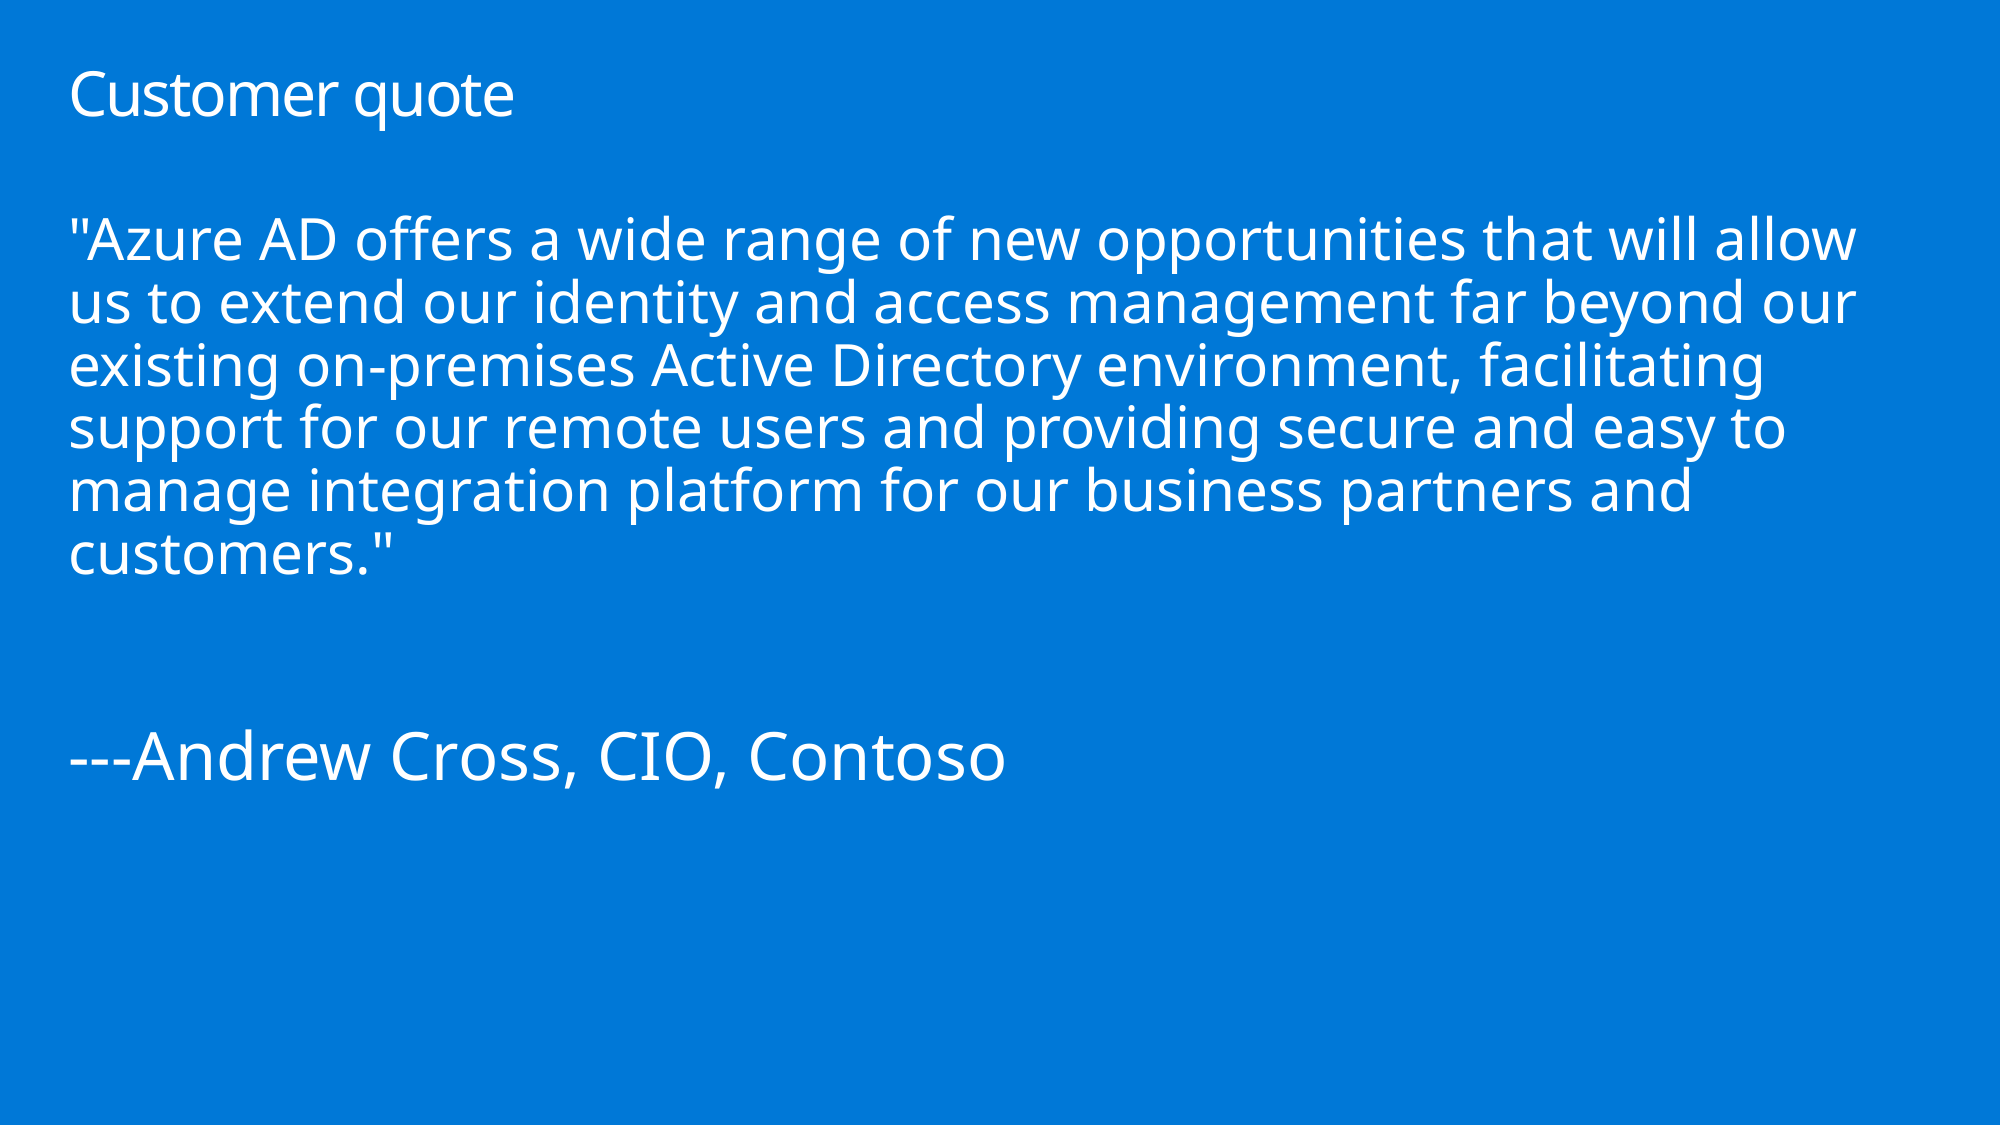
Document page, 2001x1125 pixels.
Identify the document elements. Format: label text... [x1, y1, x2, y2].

list "Azure AD offers a wide range of new opportunities that will allow us to extend our identity and access management far beyond our existing on-premises Active Directory environment, facilitating support for our remote users and providing secure and easy to manage integration platform for our business partners and customers." ---Andrew Cross, CIO, Contoso [44, 196, 1956, 1005]
title Customer quote [44, 47, 1957, 196]
